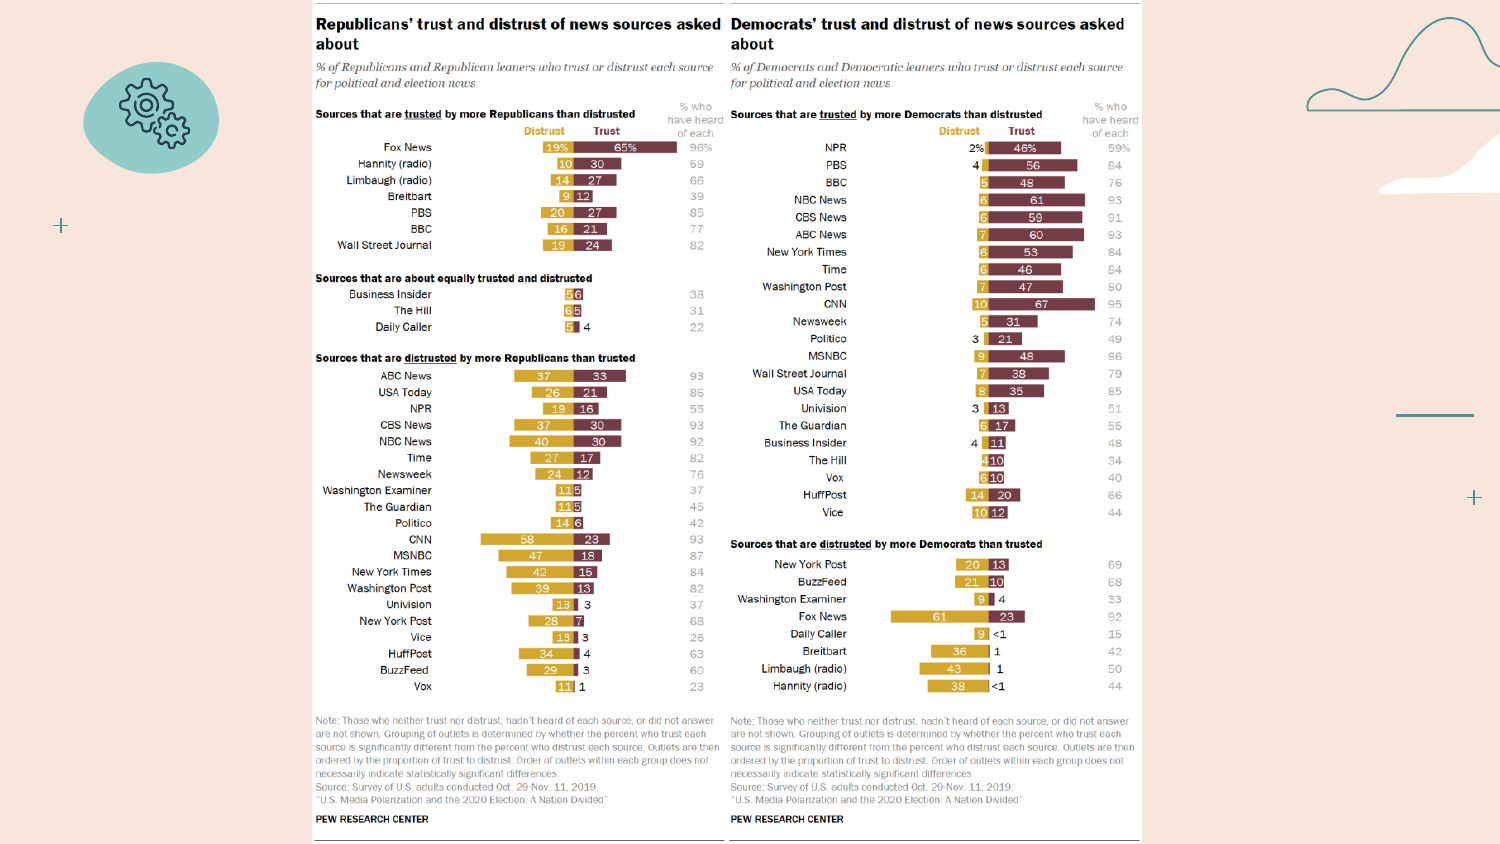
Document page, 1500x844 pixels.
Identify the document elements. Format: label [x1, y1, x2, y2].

text_box [82, 61, 227, 175]
picture [312, 0, 1142, 844]
